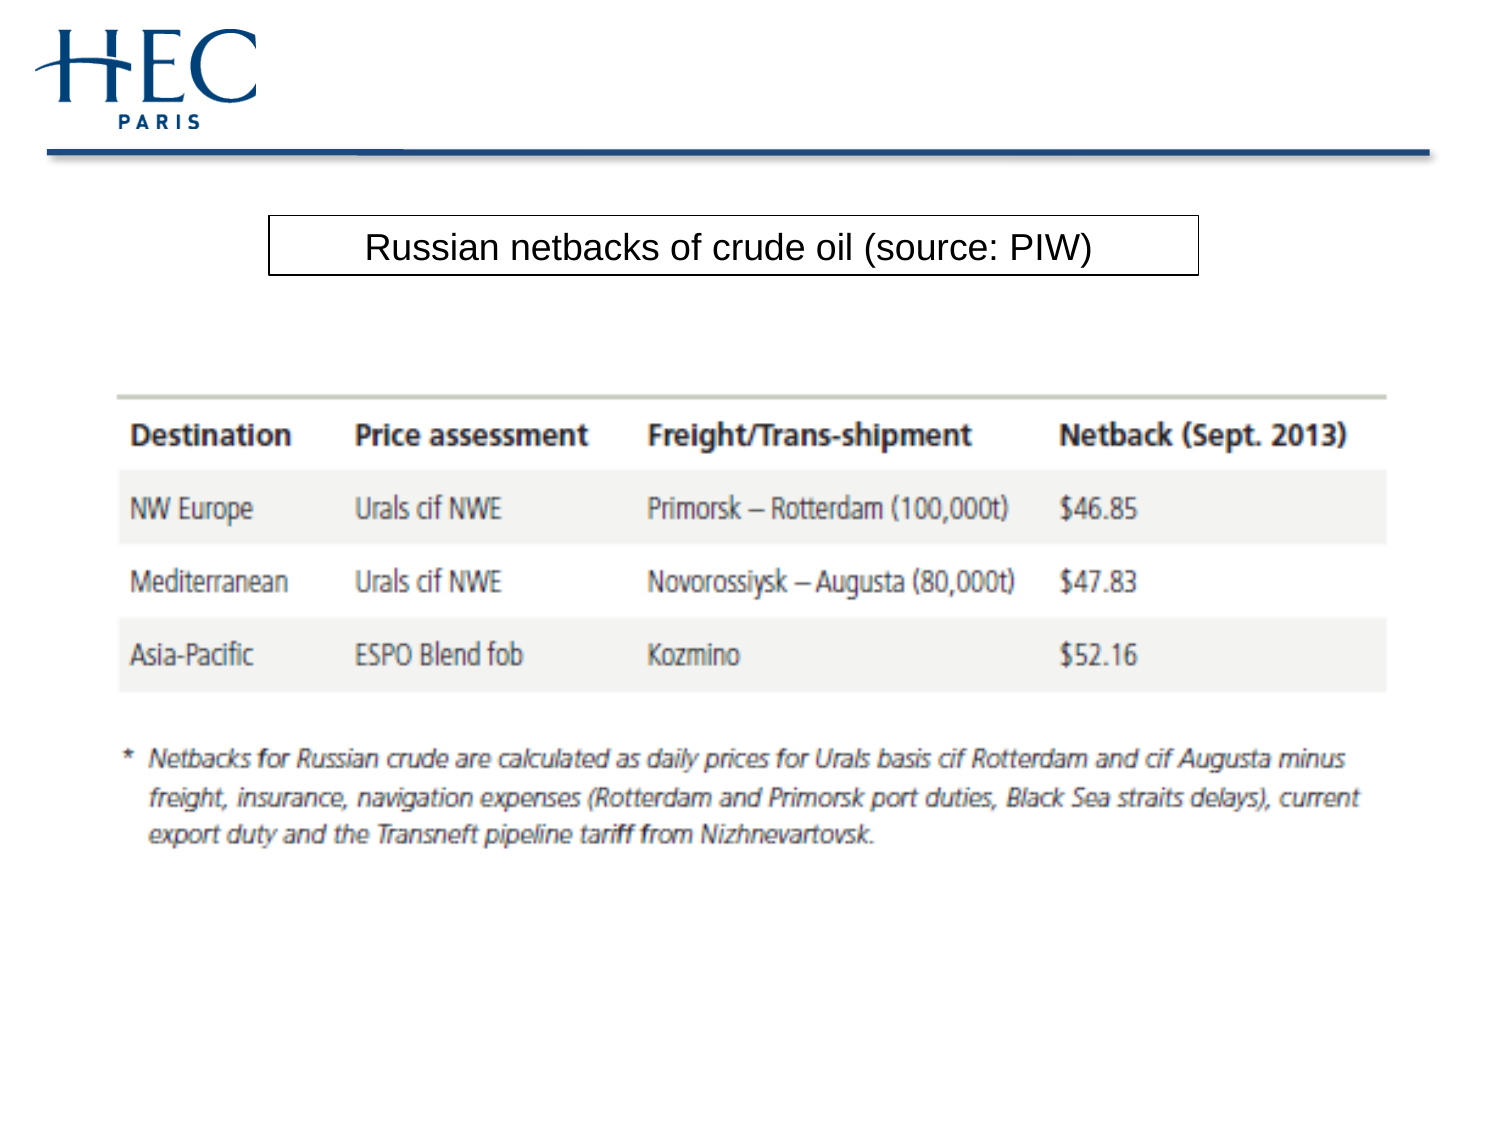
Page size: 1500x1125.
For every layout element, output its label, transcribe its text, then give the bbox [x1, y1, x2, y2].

picture [64, 366, 1436, 871]
picture [34, 29, 256, 130]
text_box Russian netbacks of crude oil (source: PIW) [269, 215, 1199, 276]
